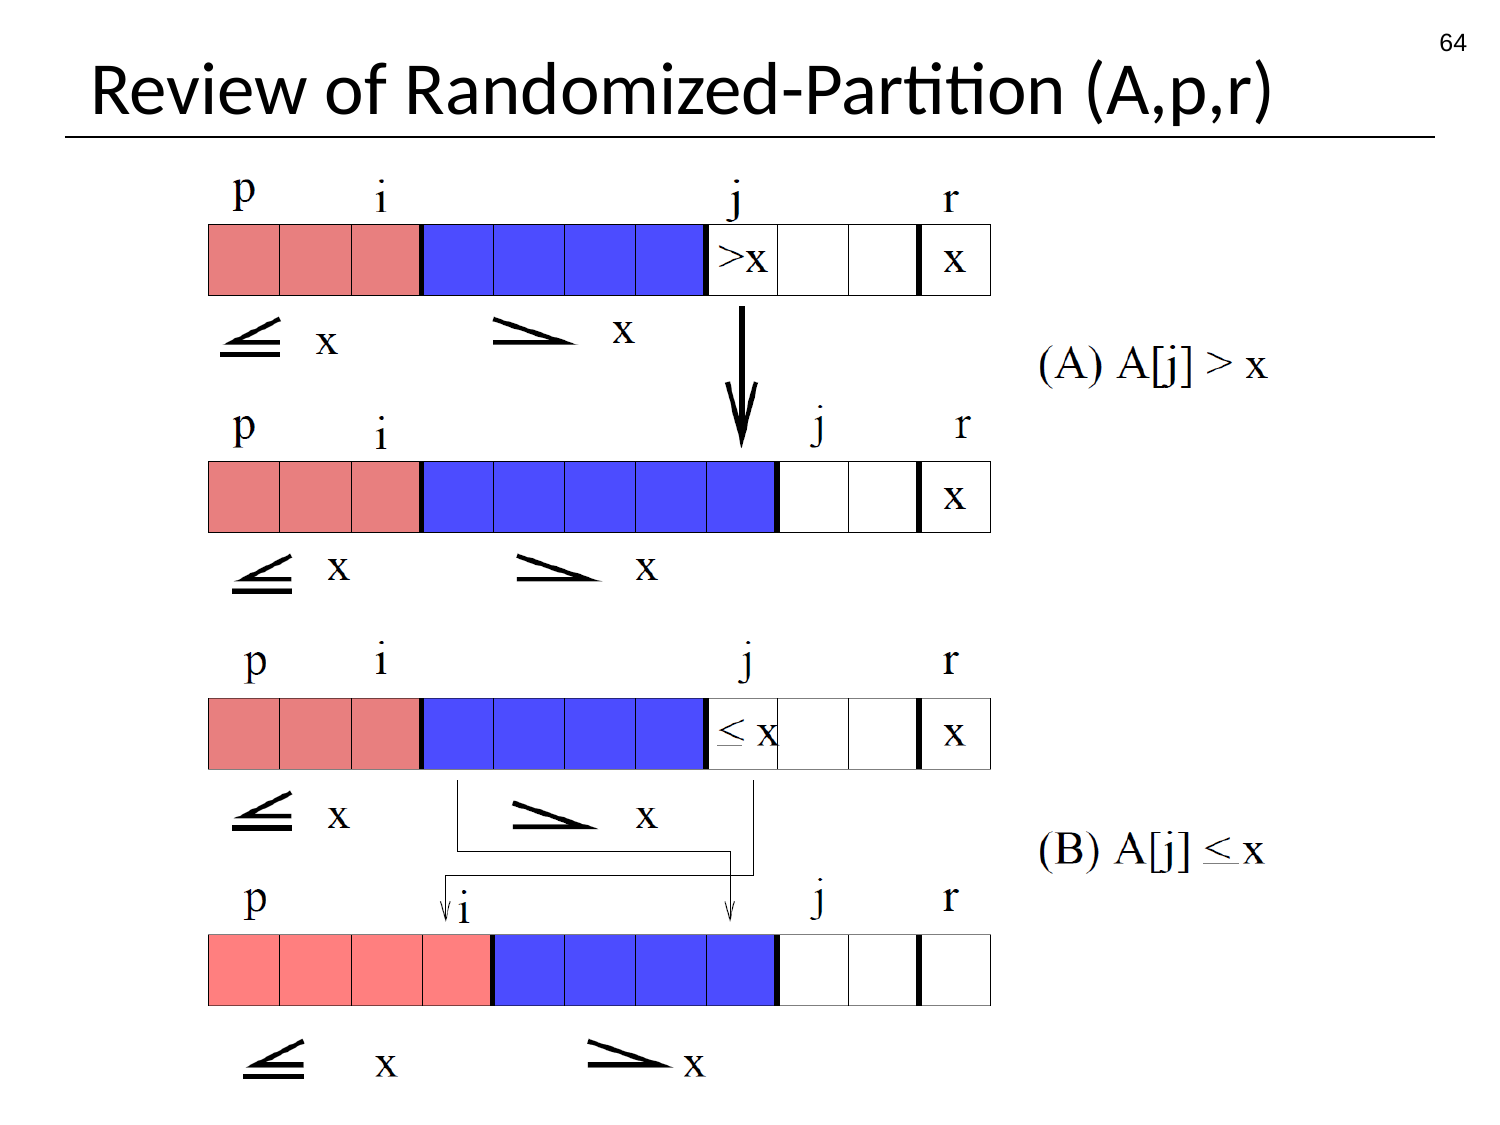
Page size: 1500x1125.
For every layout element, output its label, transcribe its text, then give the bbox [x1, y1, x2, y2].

title Review of Randomized-Partition (A,p,r) [75, 20, 1425, 138]
slide_number 64 [1131, 18, 1483, 62]
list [194, 172, 1269, 1083]
